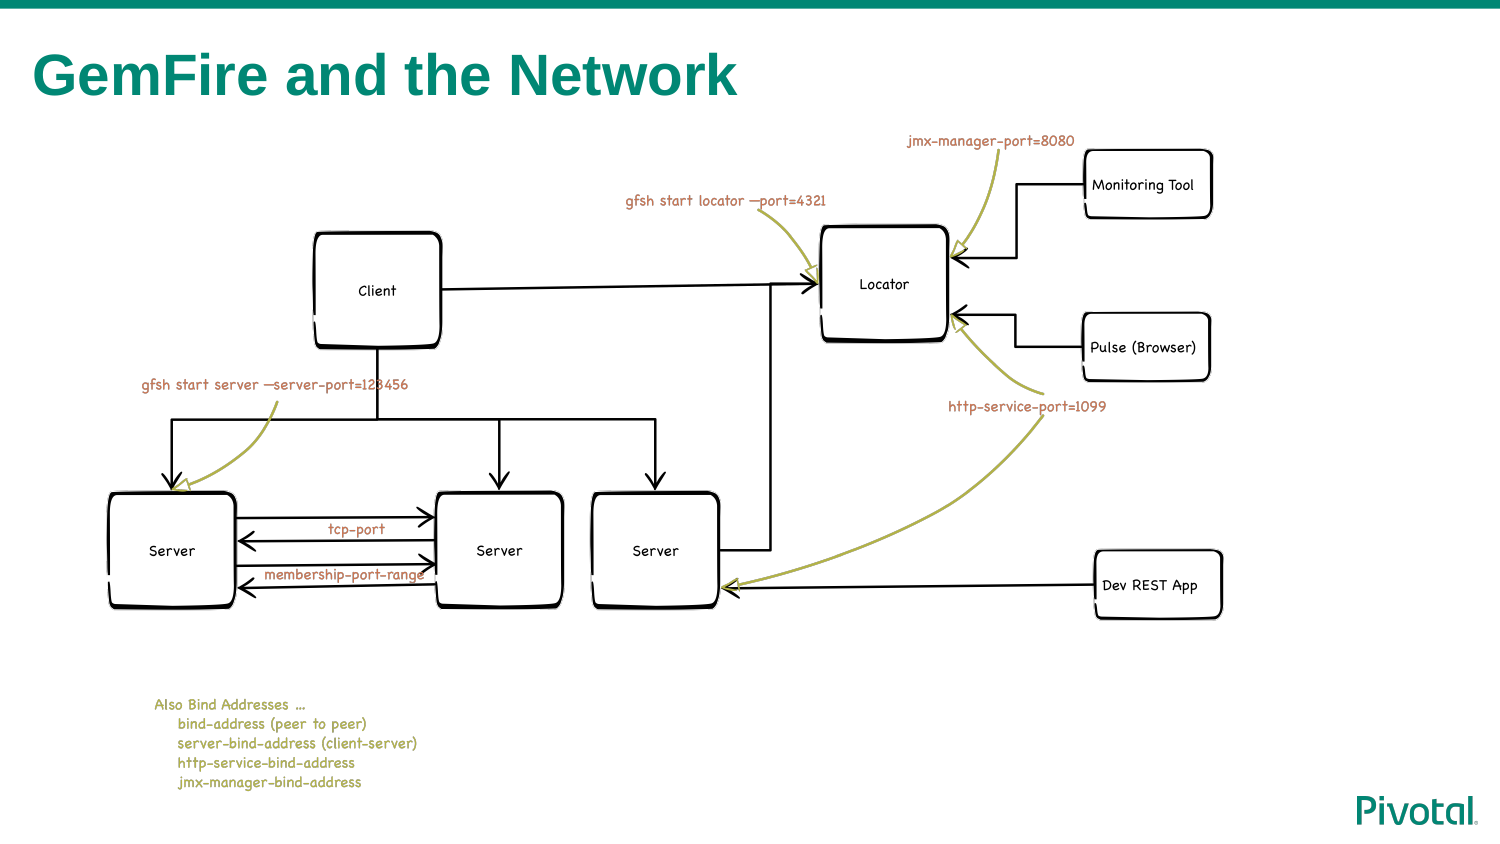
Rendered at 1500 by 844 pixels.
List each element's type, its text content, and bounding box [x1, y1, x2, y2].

title GemFire and the Network [17, 27, 1500, 117]
text_box [1381, 810, 1412, 844]
picture [101, 109, 1230, 811]
picture [1357, 796, 1478, 825]
